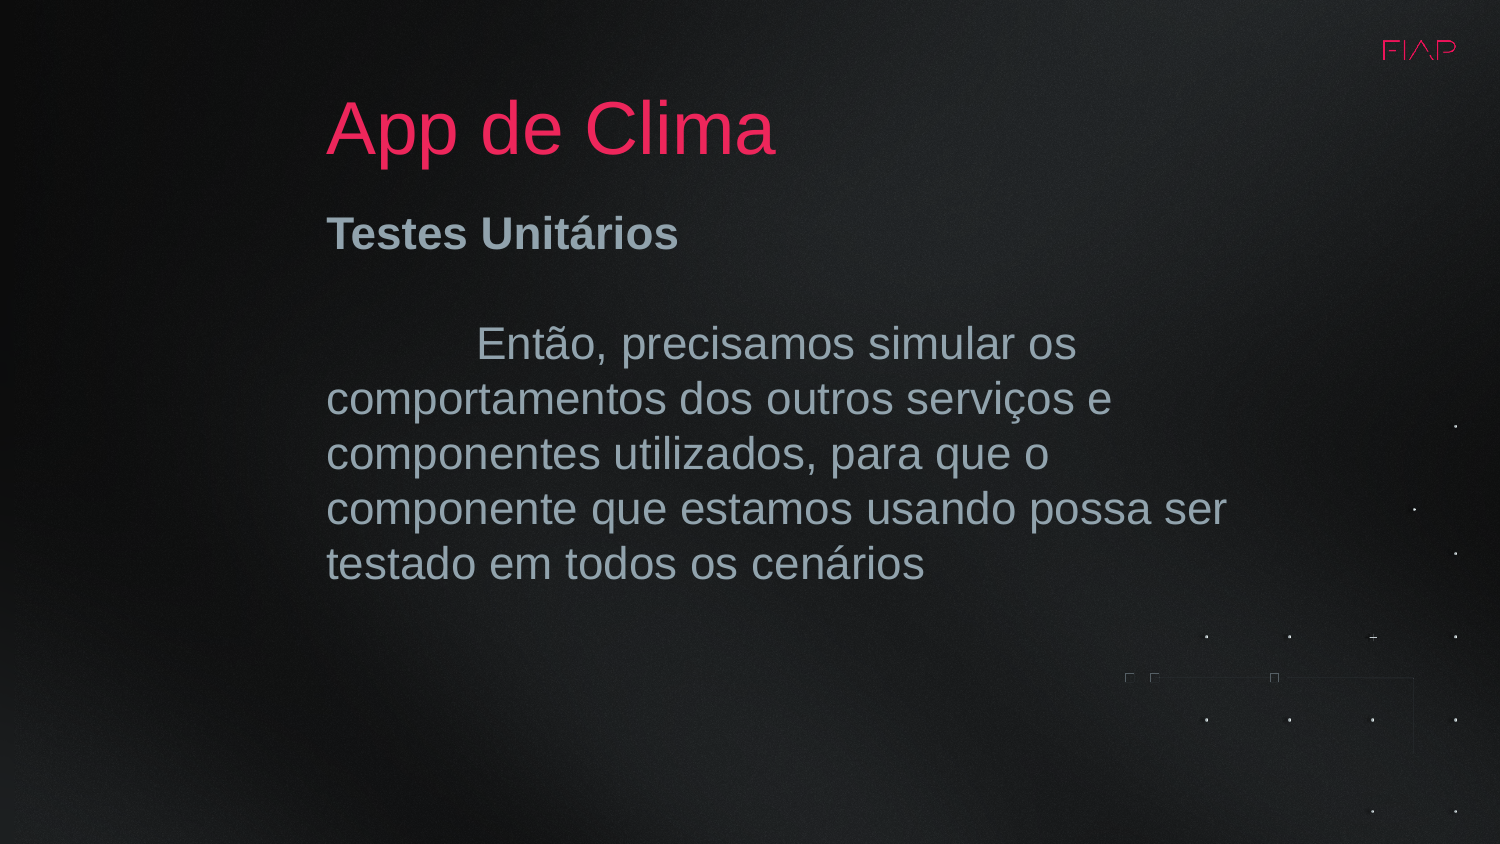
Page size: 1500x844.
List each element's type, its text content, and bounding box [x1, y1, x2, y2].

picture [0, 0, 1500, 844]
text_box App de Clima [311, 72, 1126, 177]
text_box Testes Unitários Então, precisamos simular os comportamentos dos outros serviços e componentes utilizados, para que o componente que estamos usando possa ser testado em todos os cenários [311, 196, 1292, 596]
